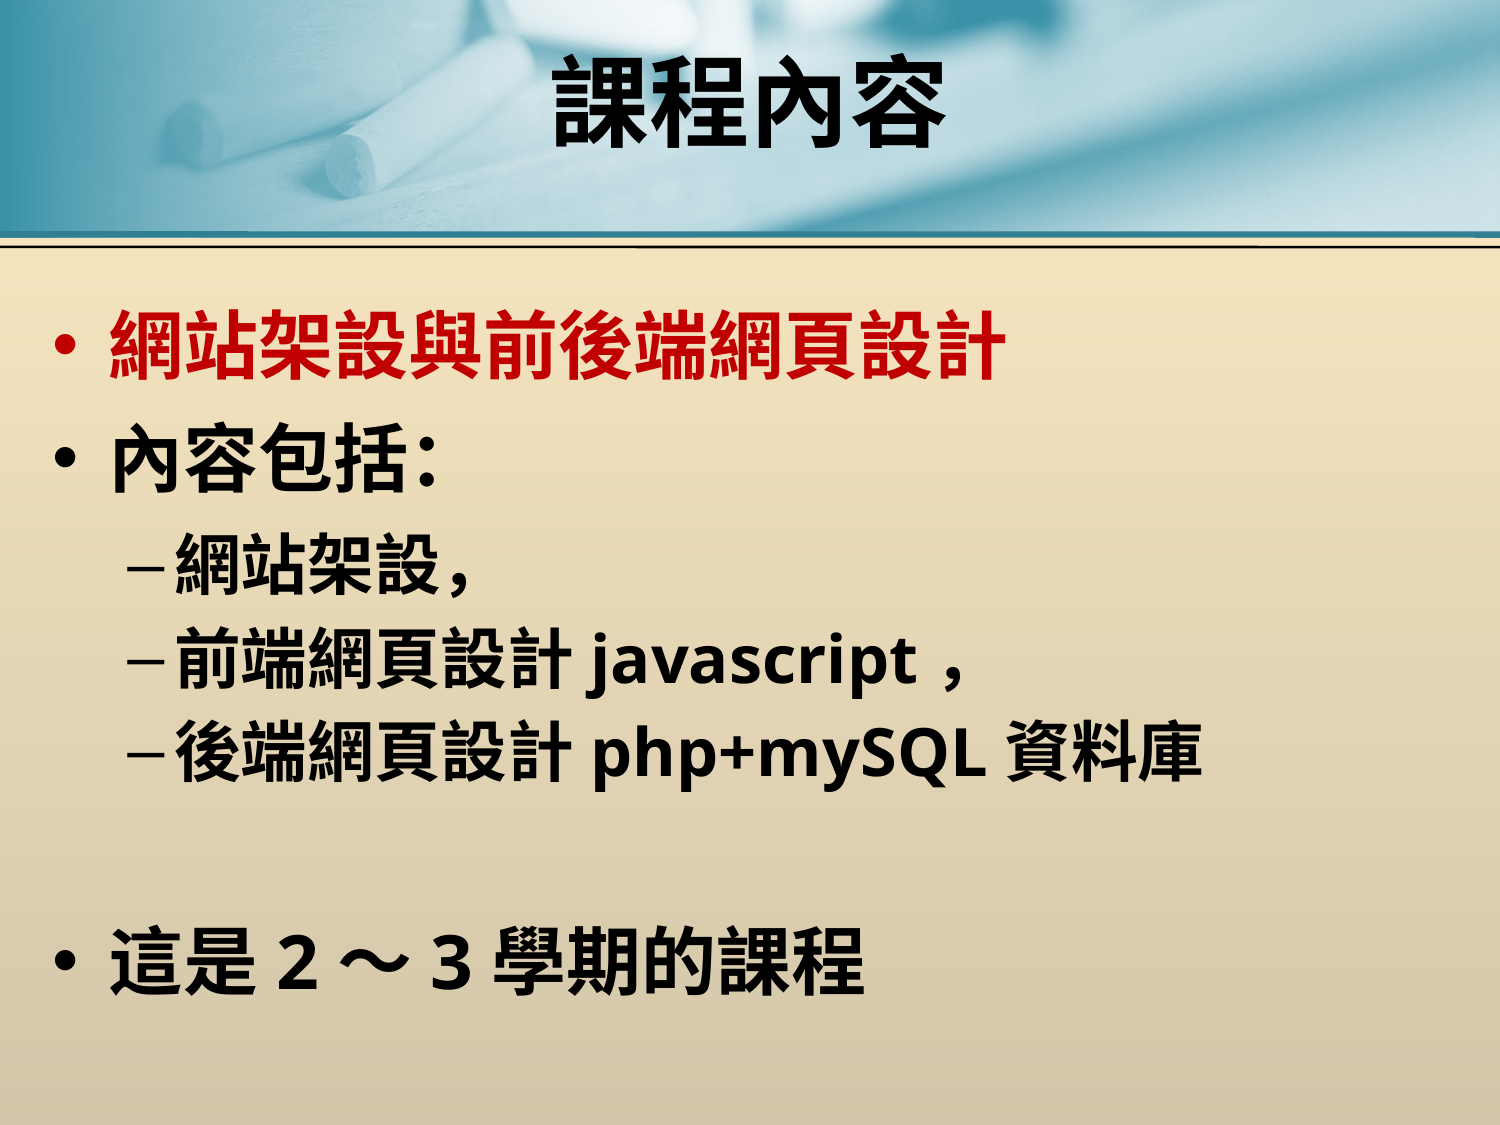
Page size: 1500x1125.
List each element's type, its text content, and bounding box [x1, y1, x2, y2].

title 課程內容 [75, 0, 1425, 204]
list 網站架設與前後端網頁設計 內容包括： 網站架設， 前端網頁設計javascript， 後端網頁設計php+mySQL資料庫 這是2～3學期的課程 [37, 290, 1463, 1077]
